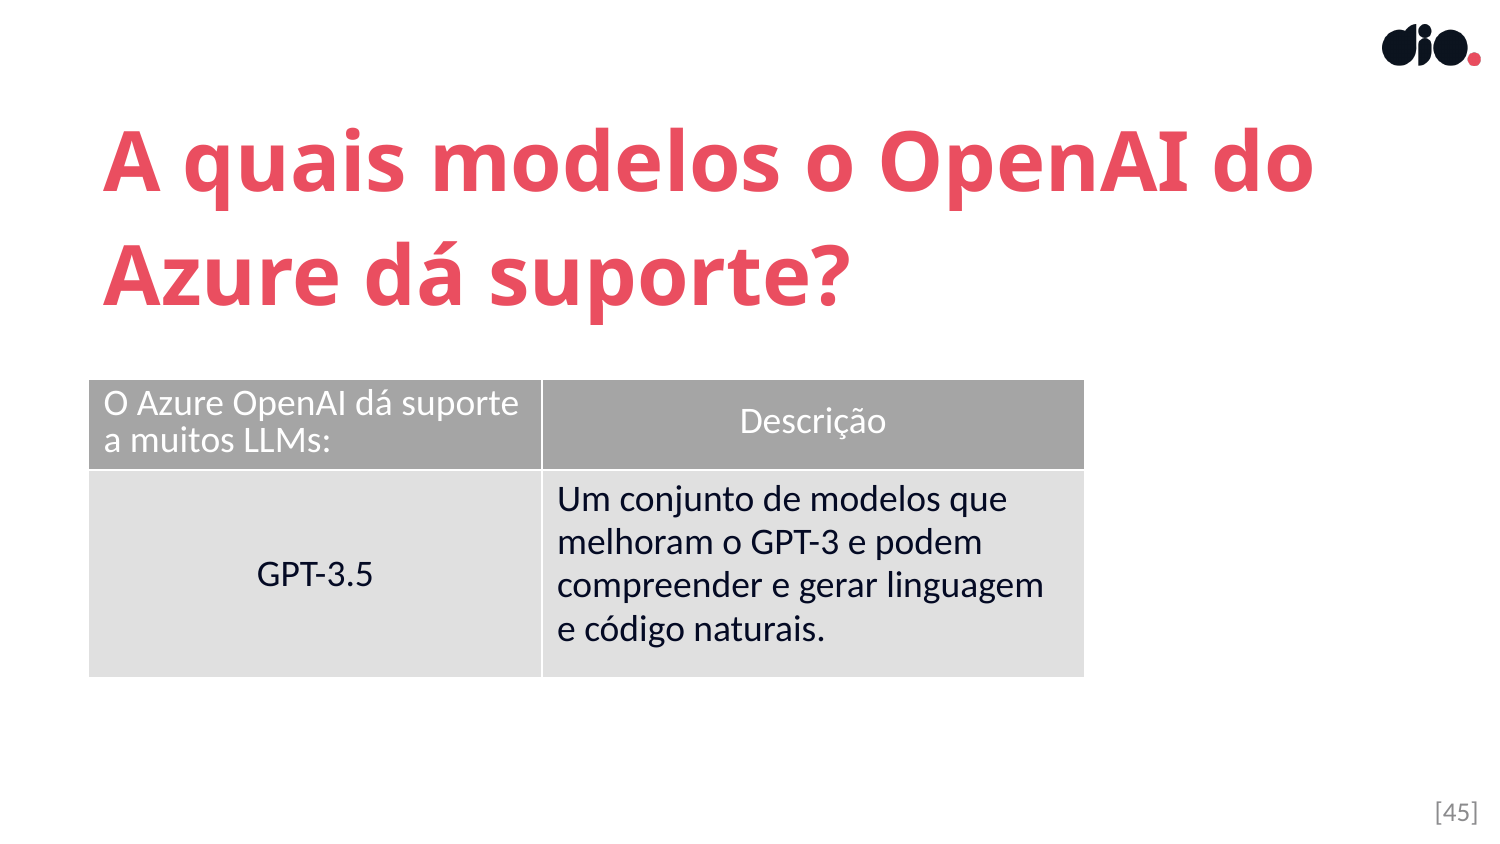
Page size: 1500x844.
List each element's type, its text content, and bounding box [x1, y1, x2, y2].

table_header Descrição [543, 380, 1084, 469]
slide_number [45] [1403, 779, 1494, 844]
table_cell GPT-3.5 [89, 471, 541, 677]
picture [1382, 24, 1481, 66]
text_box A quais modelos o OpenAI do Azure dá suporte? [88, 139, 1404, 278]
table_header O Azure OpenAI dá suporte a muitos LLMs: [89, 380, 541, 469]
table_cell Um conjunto de modelos que melhoram o GPT-3 e podem compreender e gerar linguagem e código naturais. [543, 471, 1084, 677]
